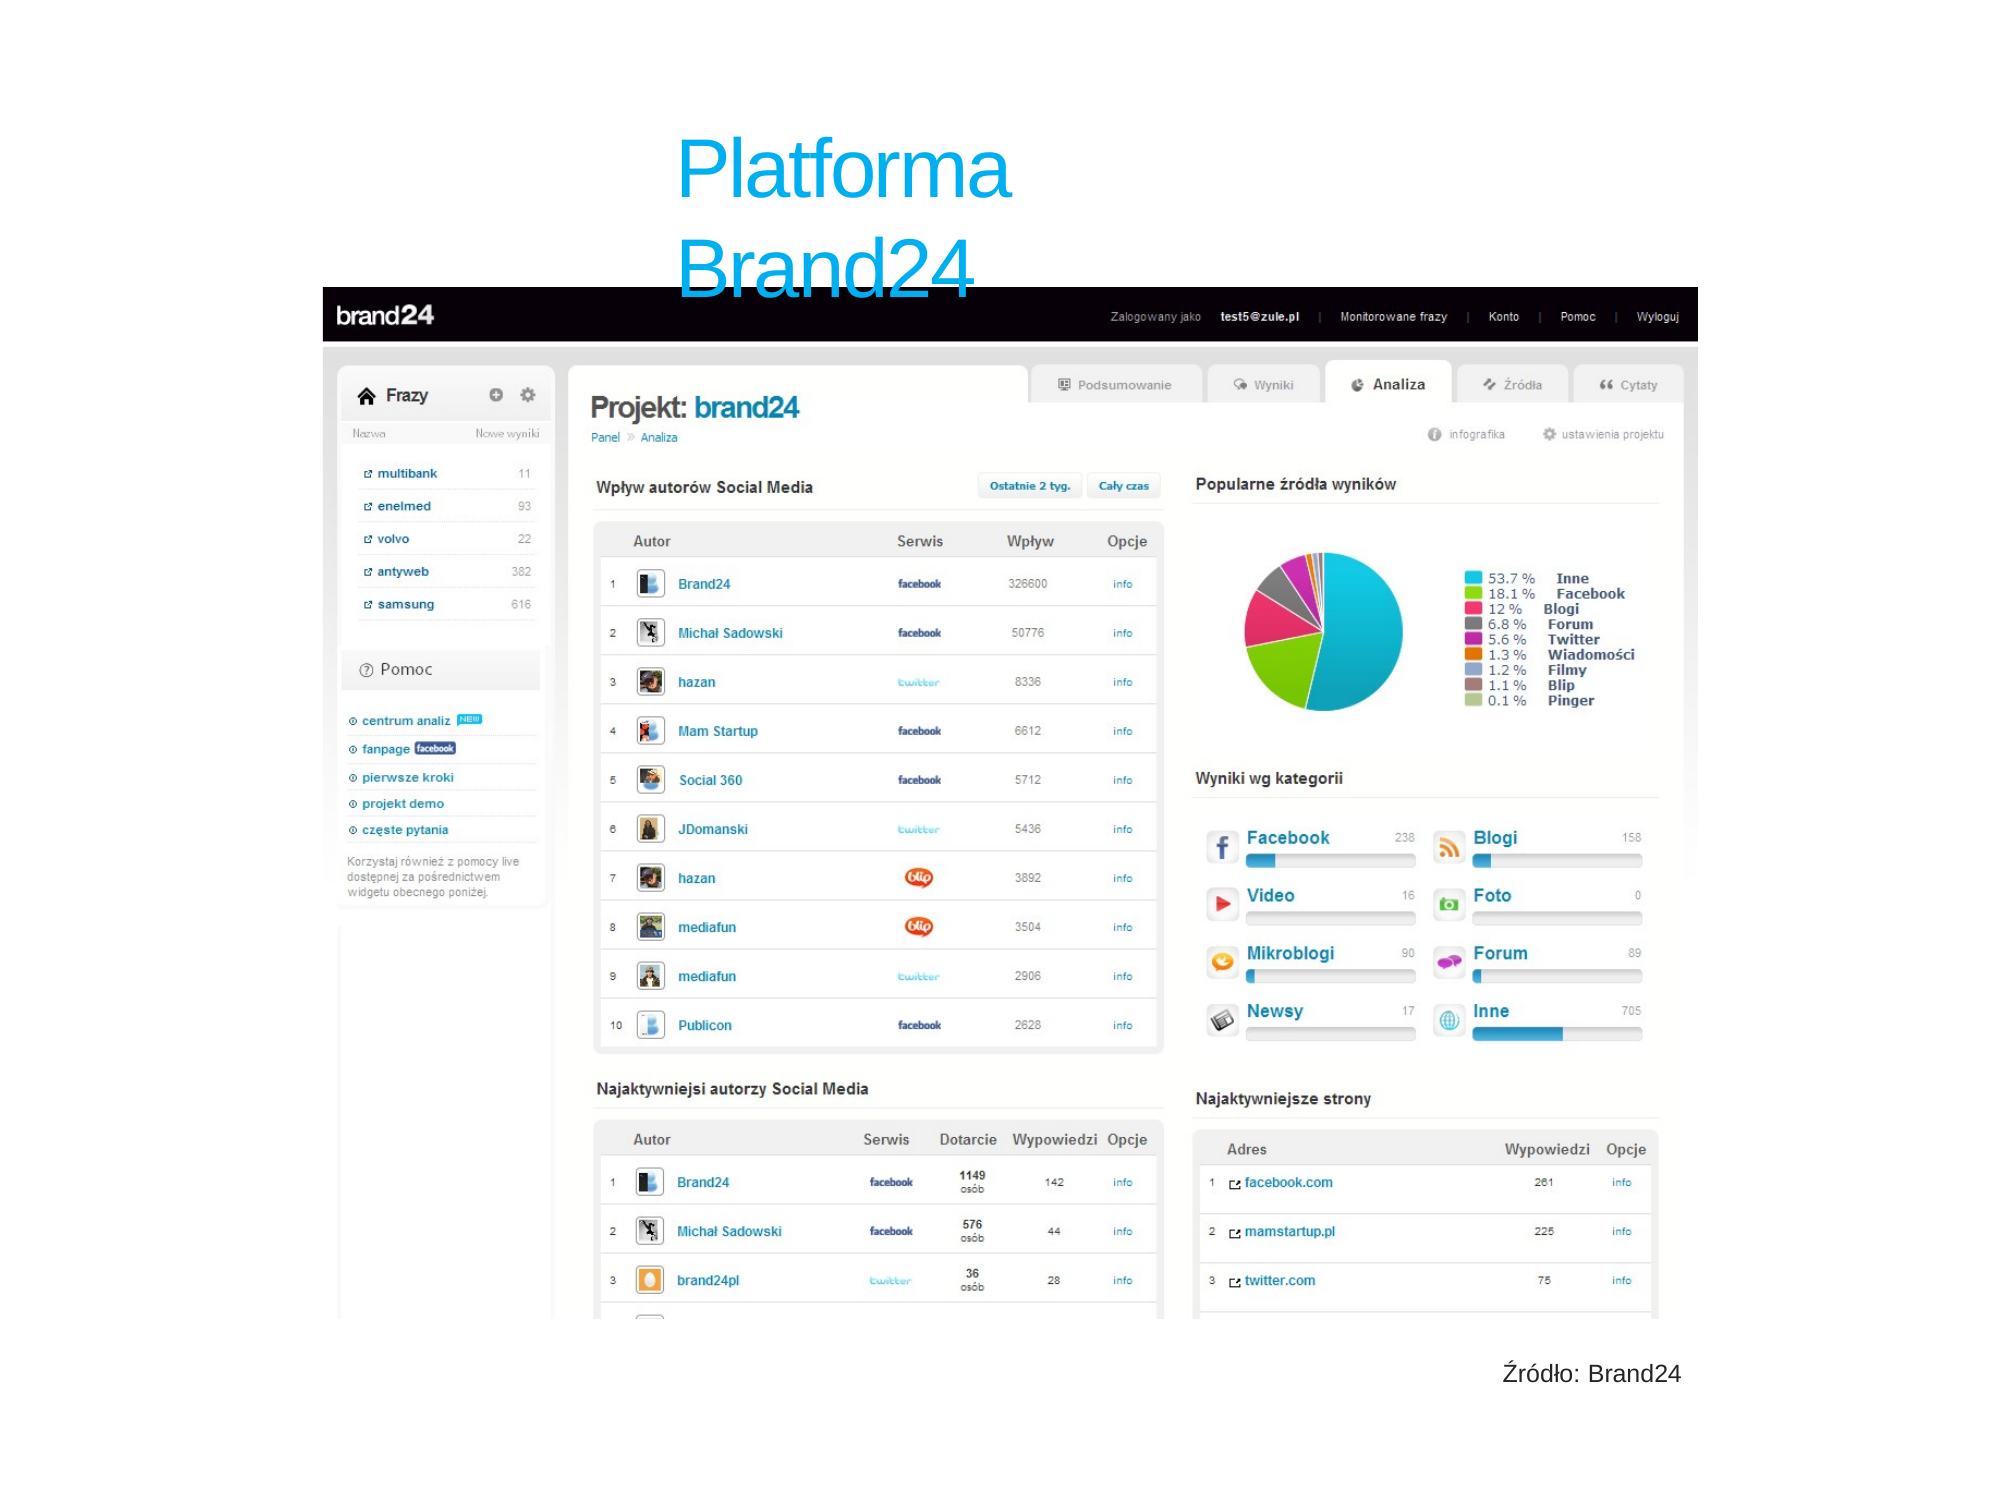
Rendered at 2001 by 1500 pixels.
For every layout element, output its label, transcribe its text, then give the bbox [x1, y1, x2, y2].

text_box [322, 287, 1698, 1319]
title Platforma Brand24 [667, 111, 1333, 365]
text_box Źródło: Brand24 [1500, 1355, 1684, 1388]
